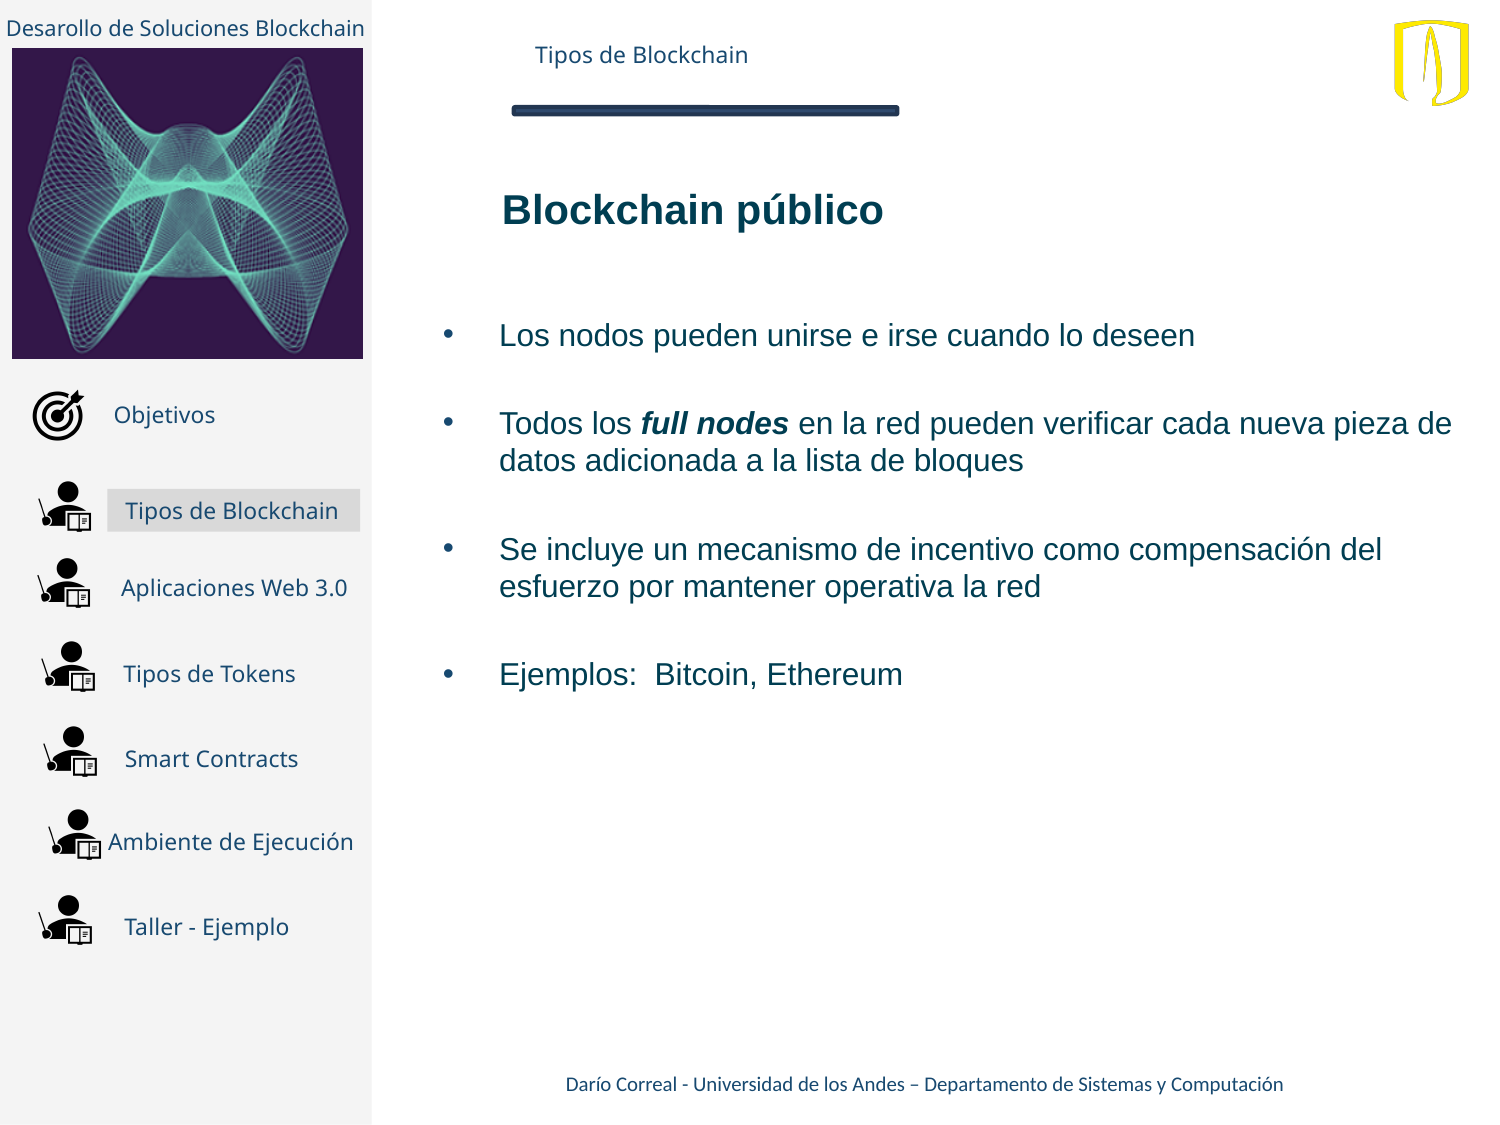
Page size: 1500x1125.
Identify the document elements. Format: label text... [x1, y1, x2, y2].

text_box [107, 488, 361, 532]
picture [27, 383, 90, 446]
text_box [513, 107, 898, 115]
picture [42, 717, 105, 780]
text_box Smart Contracts [110, 737, 314, 780]
picture [37, 885, 100, 948]
text_box Tipos de Blockchain [520, 32, 764, 76]
text_box Ambiente de Ejecución [115, 820, 370, 863]
title Blockchain público [501, 172, 1234, 243]
text_box Aplicaciones Web 3.0 [106, 566, 363, 609]
picture [35, 549, 99, 612]
list Los nodos pueden unirse e irse cuando lo deseen Todos los full nodes en la red pueden verificar cada nueva pieza de datos adicionada a la lista de bloques Se incluye un mecanismo de incentivo como compensación del esfuerzo por mantener operativa la red Ejemplos: Bitcoin, Ethereum [442, 314, 1459, 699]
text_box Darío Correal - Universidad de los Andes – Departamento de Sistemas y Computación [551, 1062, 1300, 1103]
text_box Tipos de Tokens [108, 652, 312, 695]
picture [40, 632, 103, 695]
picture [46, 800, 110, 863]
picture [12, 48, 363, 359]
text_box Tipos de Blockchain [110, 489, 355, 532]
picture [37, 472, 100, 535]
text_box Taller - Ejemplo [109, 905, 305, 948]
picture [1387, 18, 1476, 108]
text_box Objetivos [98, 393, 231, 436]
